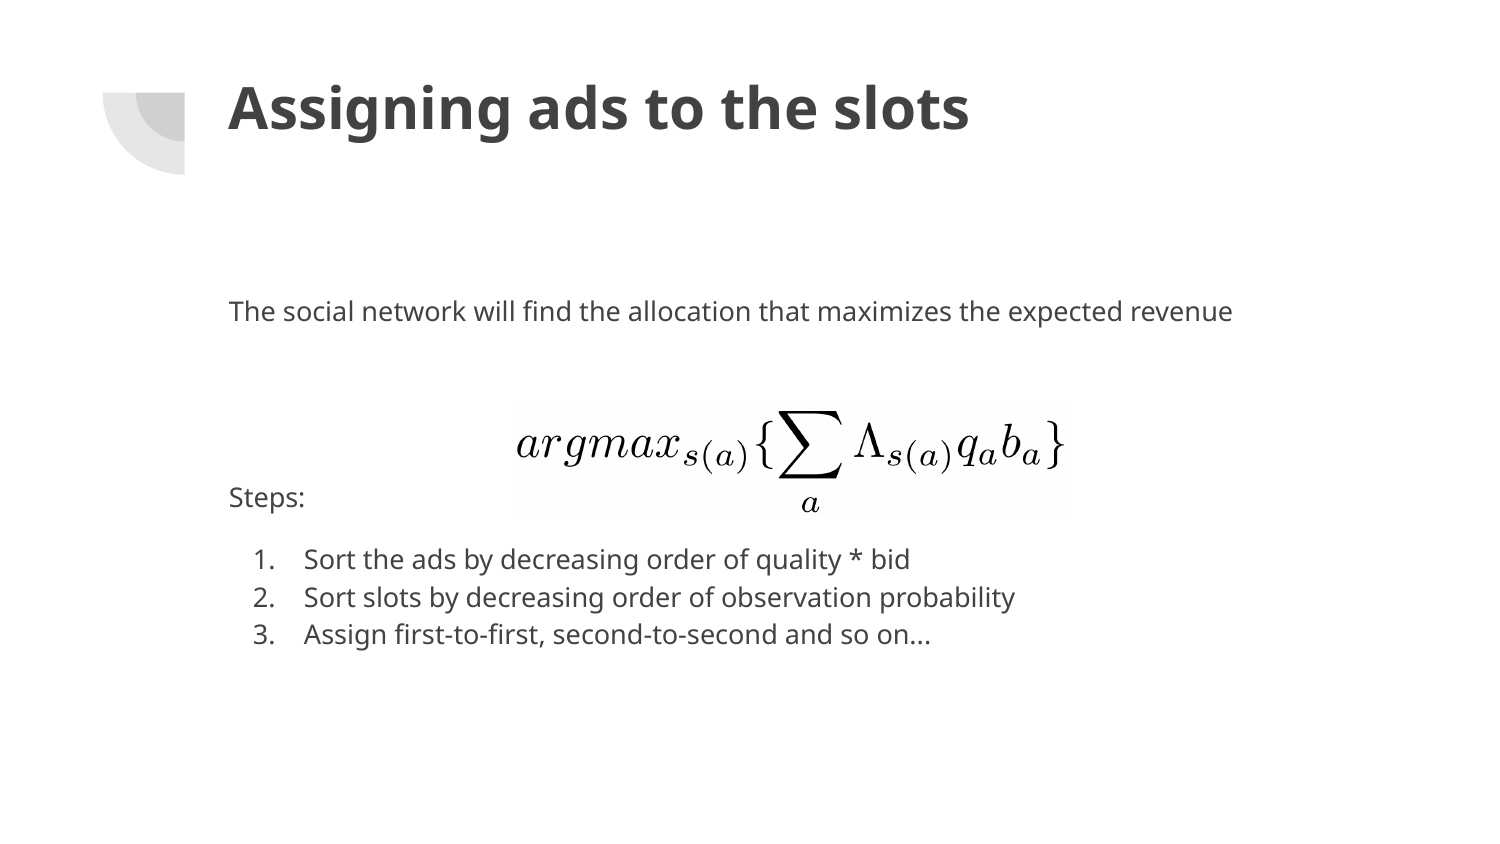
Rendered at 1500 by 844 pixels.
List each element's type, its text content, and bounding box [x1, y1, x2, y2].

list The social network will find the allocation that maximizes the expected revenue Steps: Sort the ads by decreasing order of quality * bid Sort slots by decreasing order of observation probability Assign first-to-first, second-to-second and so on... [213, 274, 1368, 761]
title Assigning ads to the slots [213, 56, 1368, 221]
picture [512, 406, 1069, 516]
